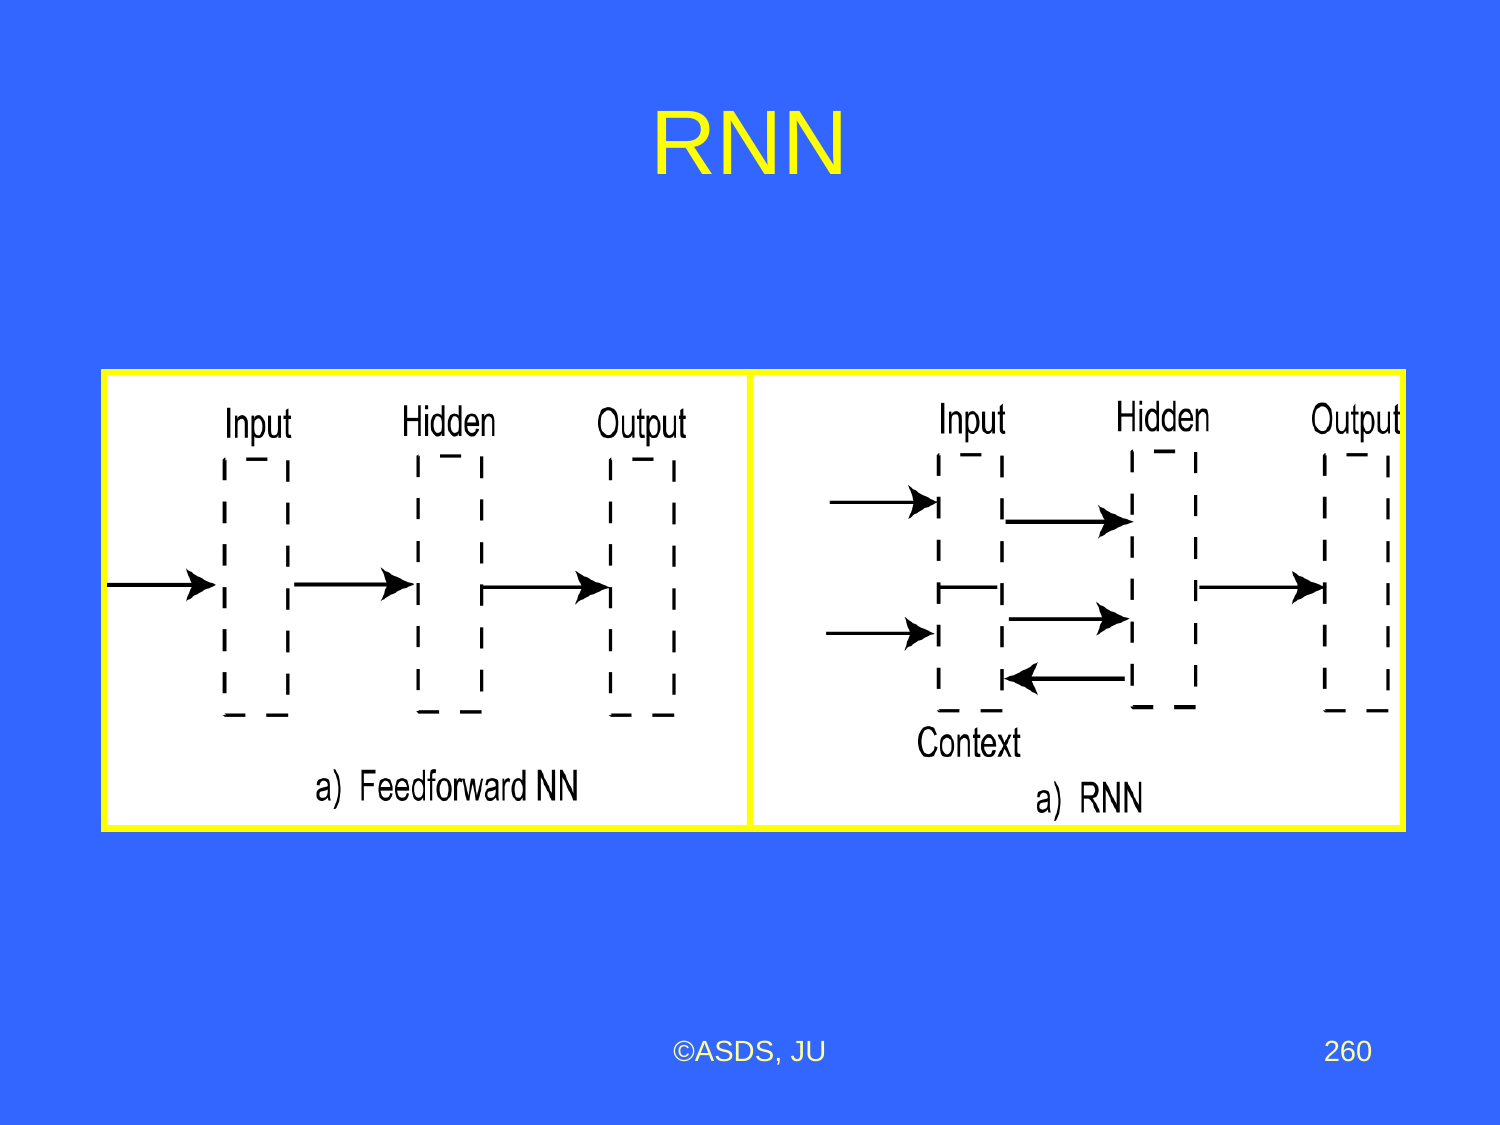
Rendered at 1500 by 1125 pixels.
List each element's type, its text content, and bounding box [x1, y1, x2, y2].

title RNN [112, 37, 1388, 238]
footer ©ASDS, JU [511, 1024, 988, 1101]
picture [106, 374, 1401, 826]
slide_number 260 [1074, 1024, 1388, 1101]
